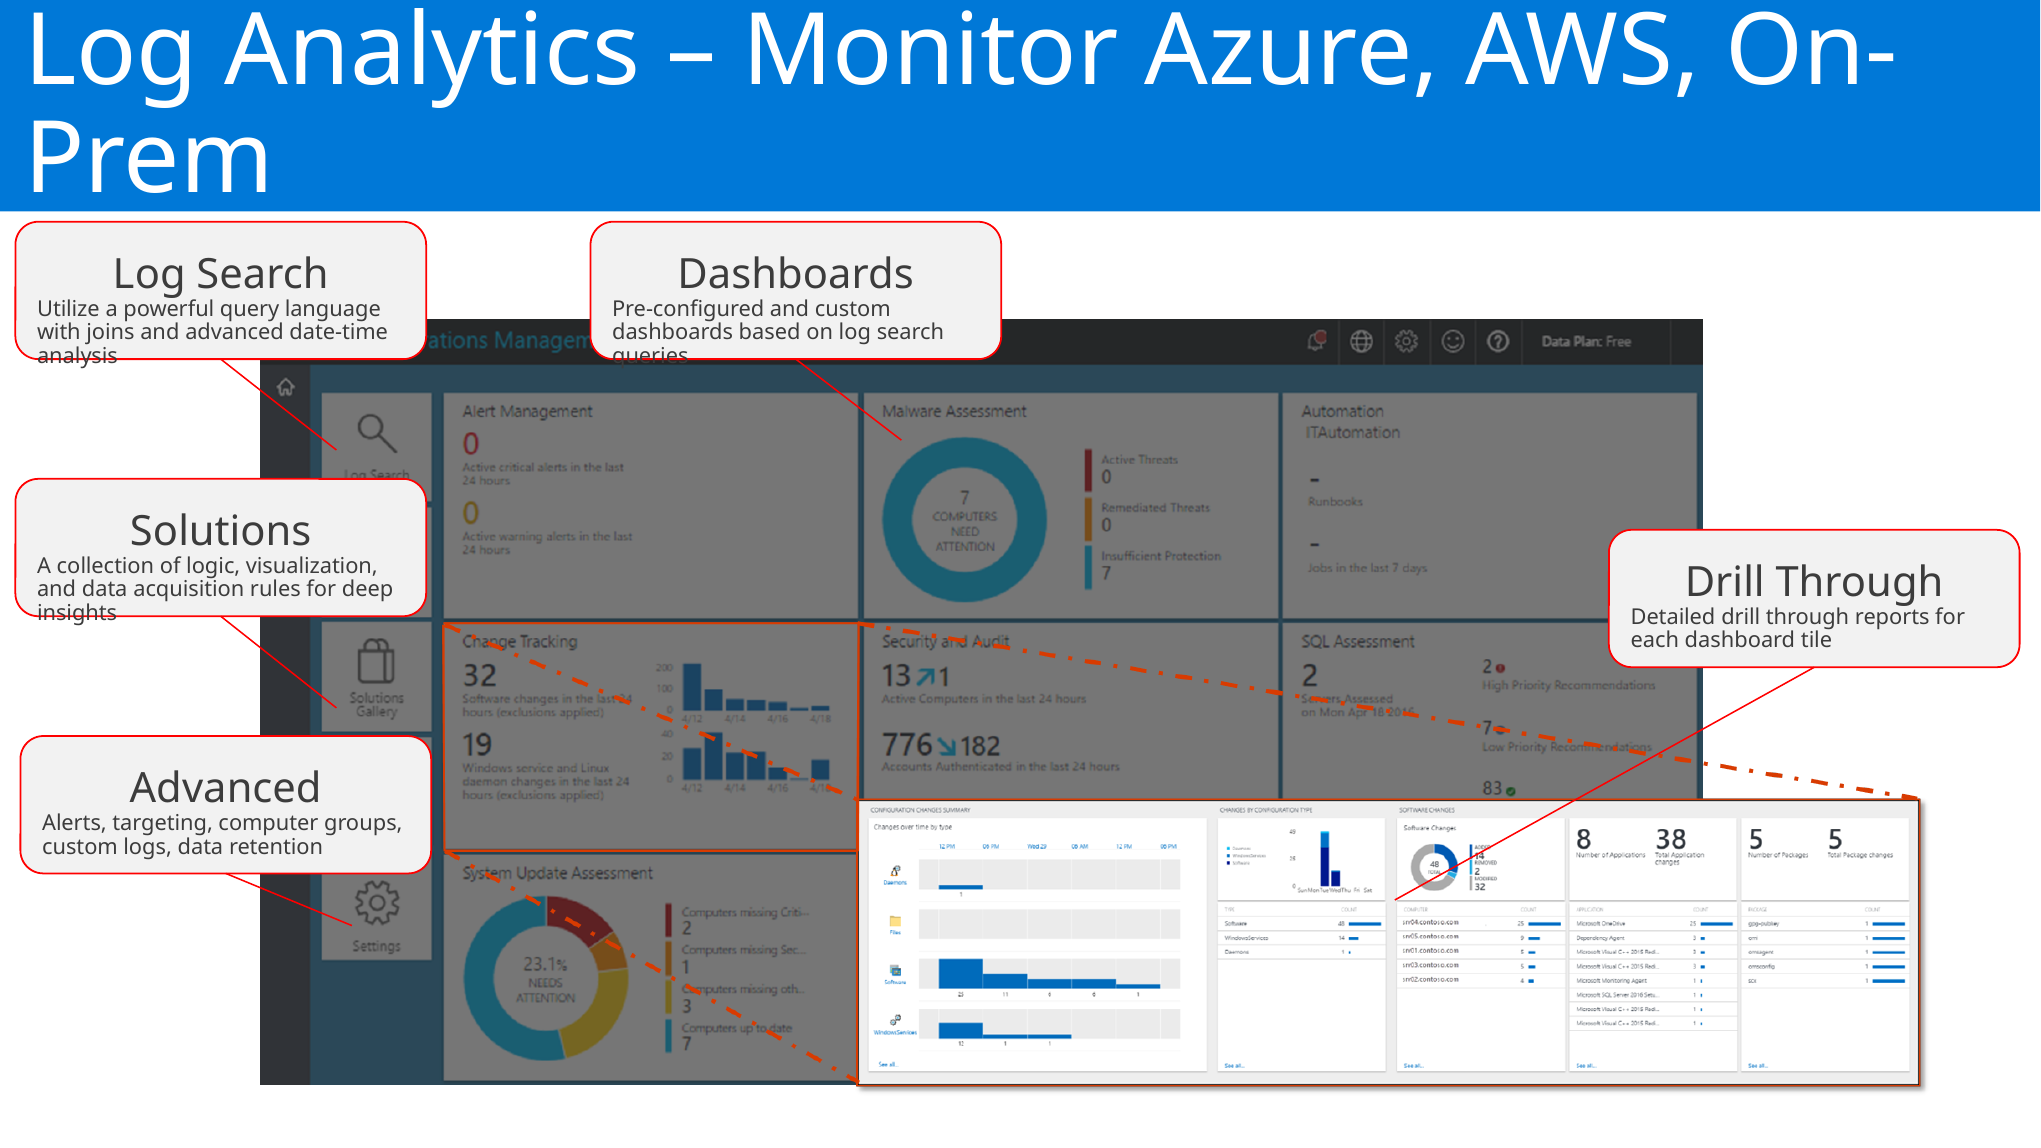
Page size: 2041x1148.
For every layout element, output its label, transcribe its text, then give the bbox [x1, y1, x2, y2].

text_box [795, 358, 902, 441]
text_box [220, 358, 337, 451]
text_box Advanced Alerts, targeting, computer groups, custom logs, data retention [19, 735, 259, 875]
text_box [1394, 666, 1815, 901]
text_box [225, 873, 352, 926]
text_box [220, 616, 337, 709]
text_box Drill Through Detailed drill through reports for each dashboard tile [1931, 528, 2021, 669]
picture [259, 319, 1931, 1097]
text_box Log Search Utilize a powerful query language with joins and advanced date-time analysis [14, 220, 428, 361]
text_box Log Analytics – Monitor Azure, AWS, On-Prem [0, 0, 2041, 212]
text_box Dashboards Pre-configured and custom dashboards based on log search queries [589, 220, 1003, 319]
text_box Solutions A collection of logic, visualization, and data acquisition rules for deep insights [14, 477, 259, 618]
